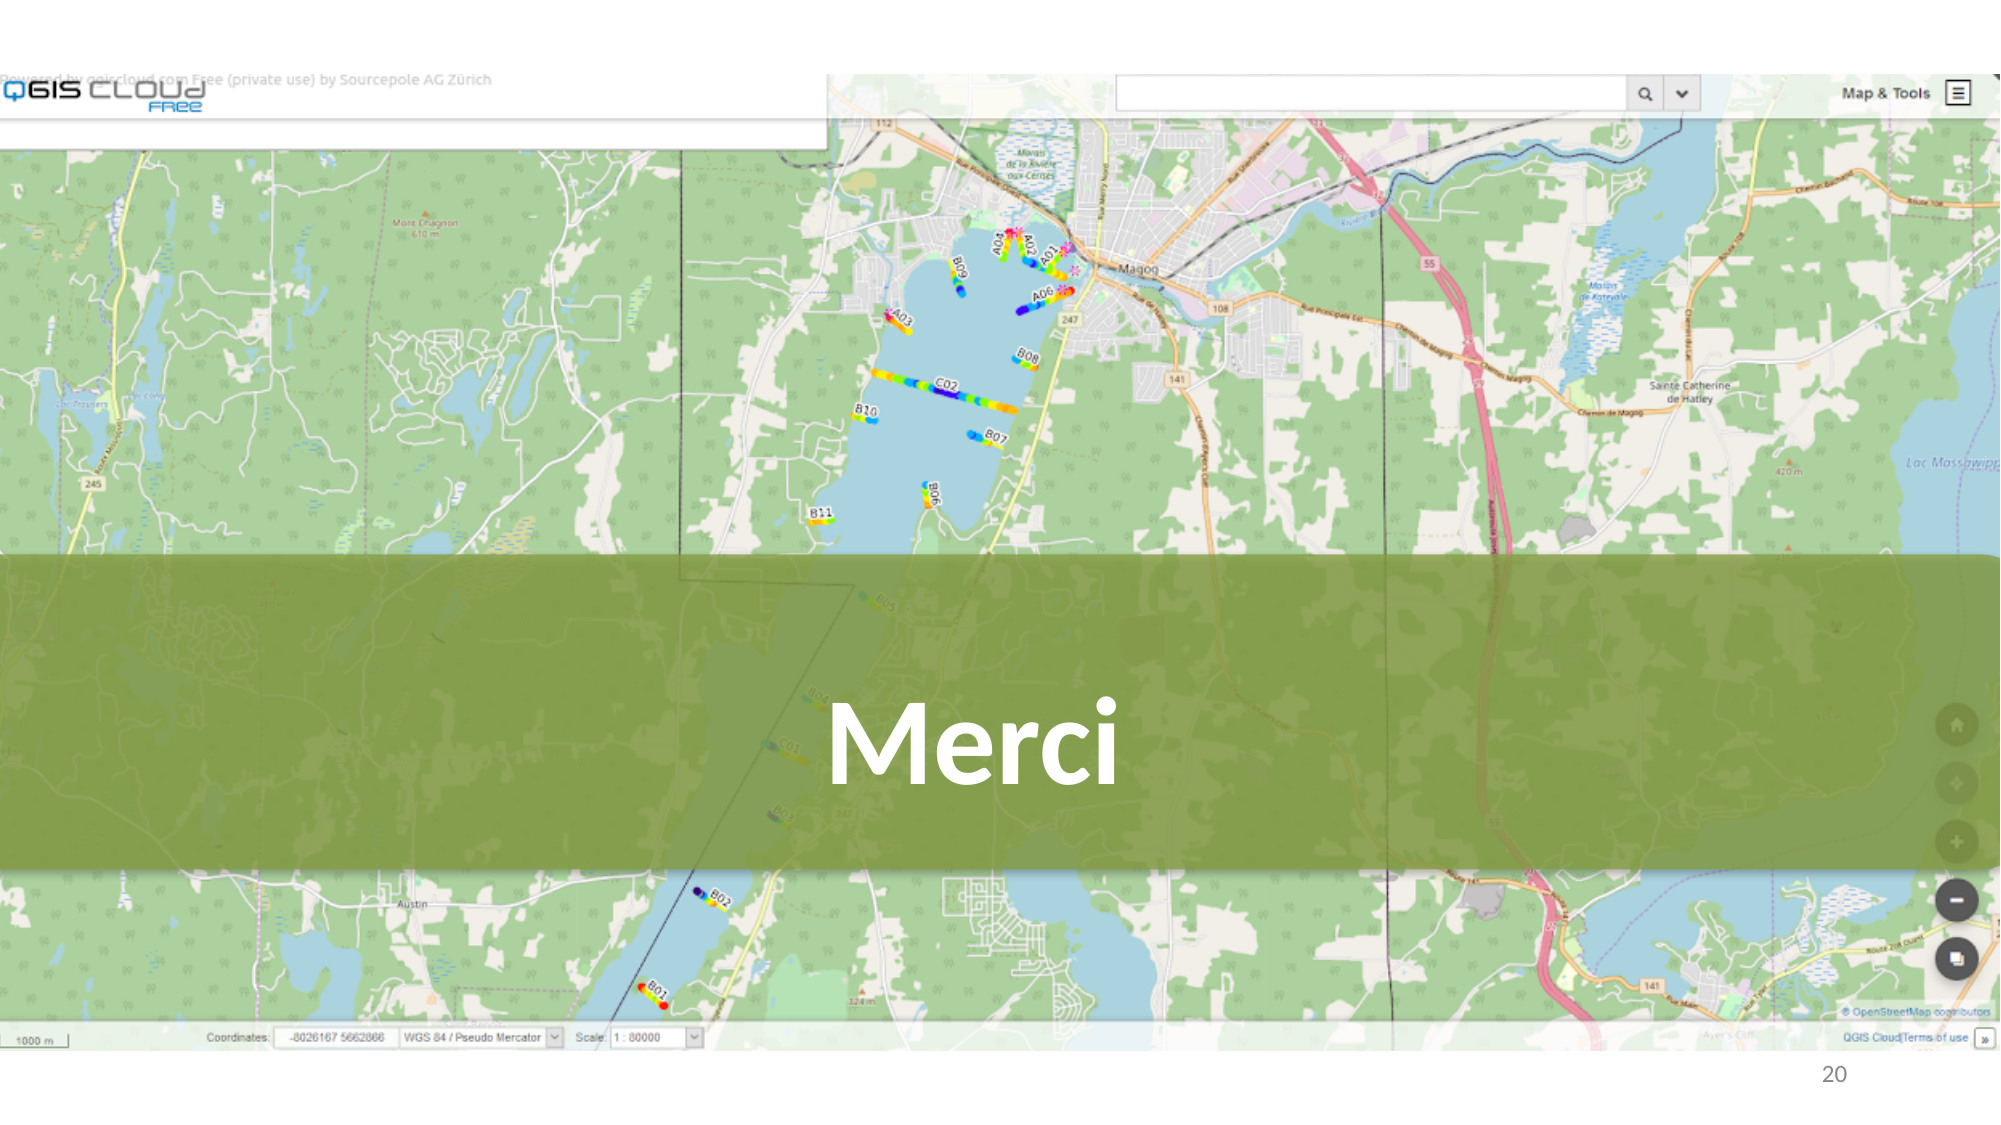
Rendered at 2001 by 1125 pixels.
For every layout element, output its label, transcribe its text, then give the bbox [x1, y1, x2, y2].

slide_number 20 [1412, 1062, 1863, 1103]
picture [0, 73, 2000, 1051]
